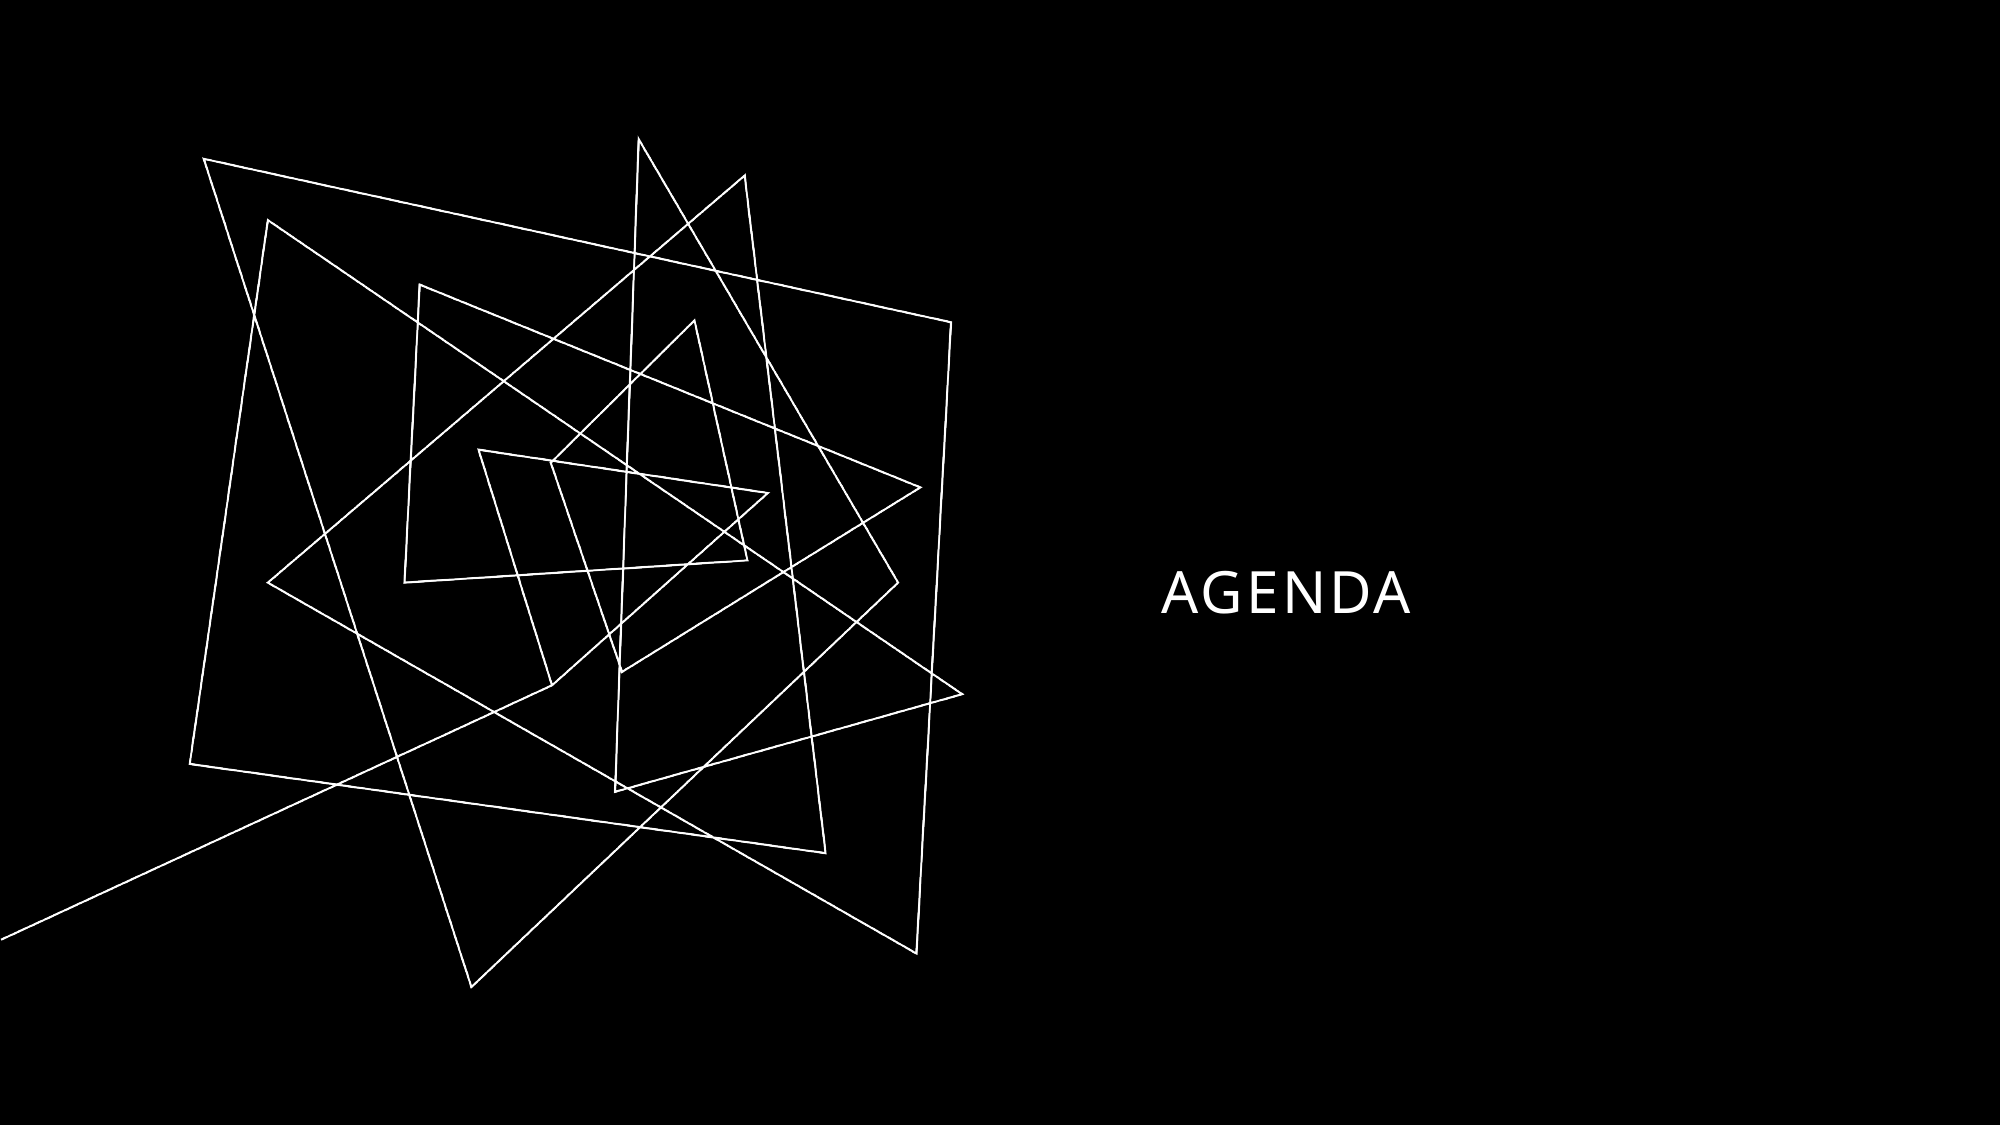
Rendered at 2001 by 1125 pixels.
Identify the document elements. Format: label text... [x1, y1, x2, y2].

title AGENDA [1146, 352, 1890, 634]
picture [0, 135, 965, 989]
